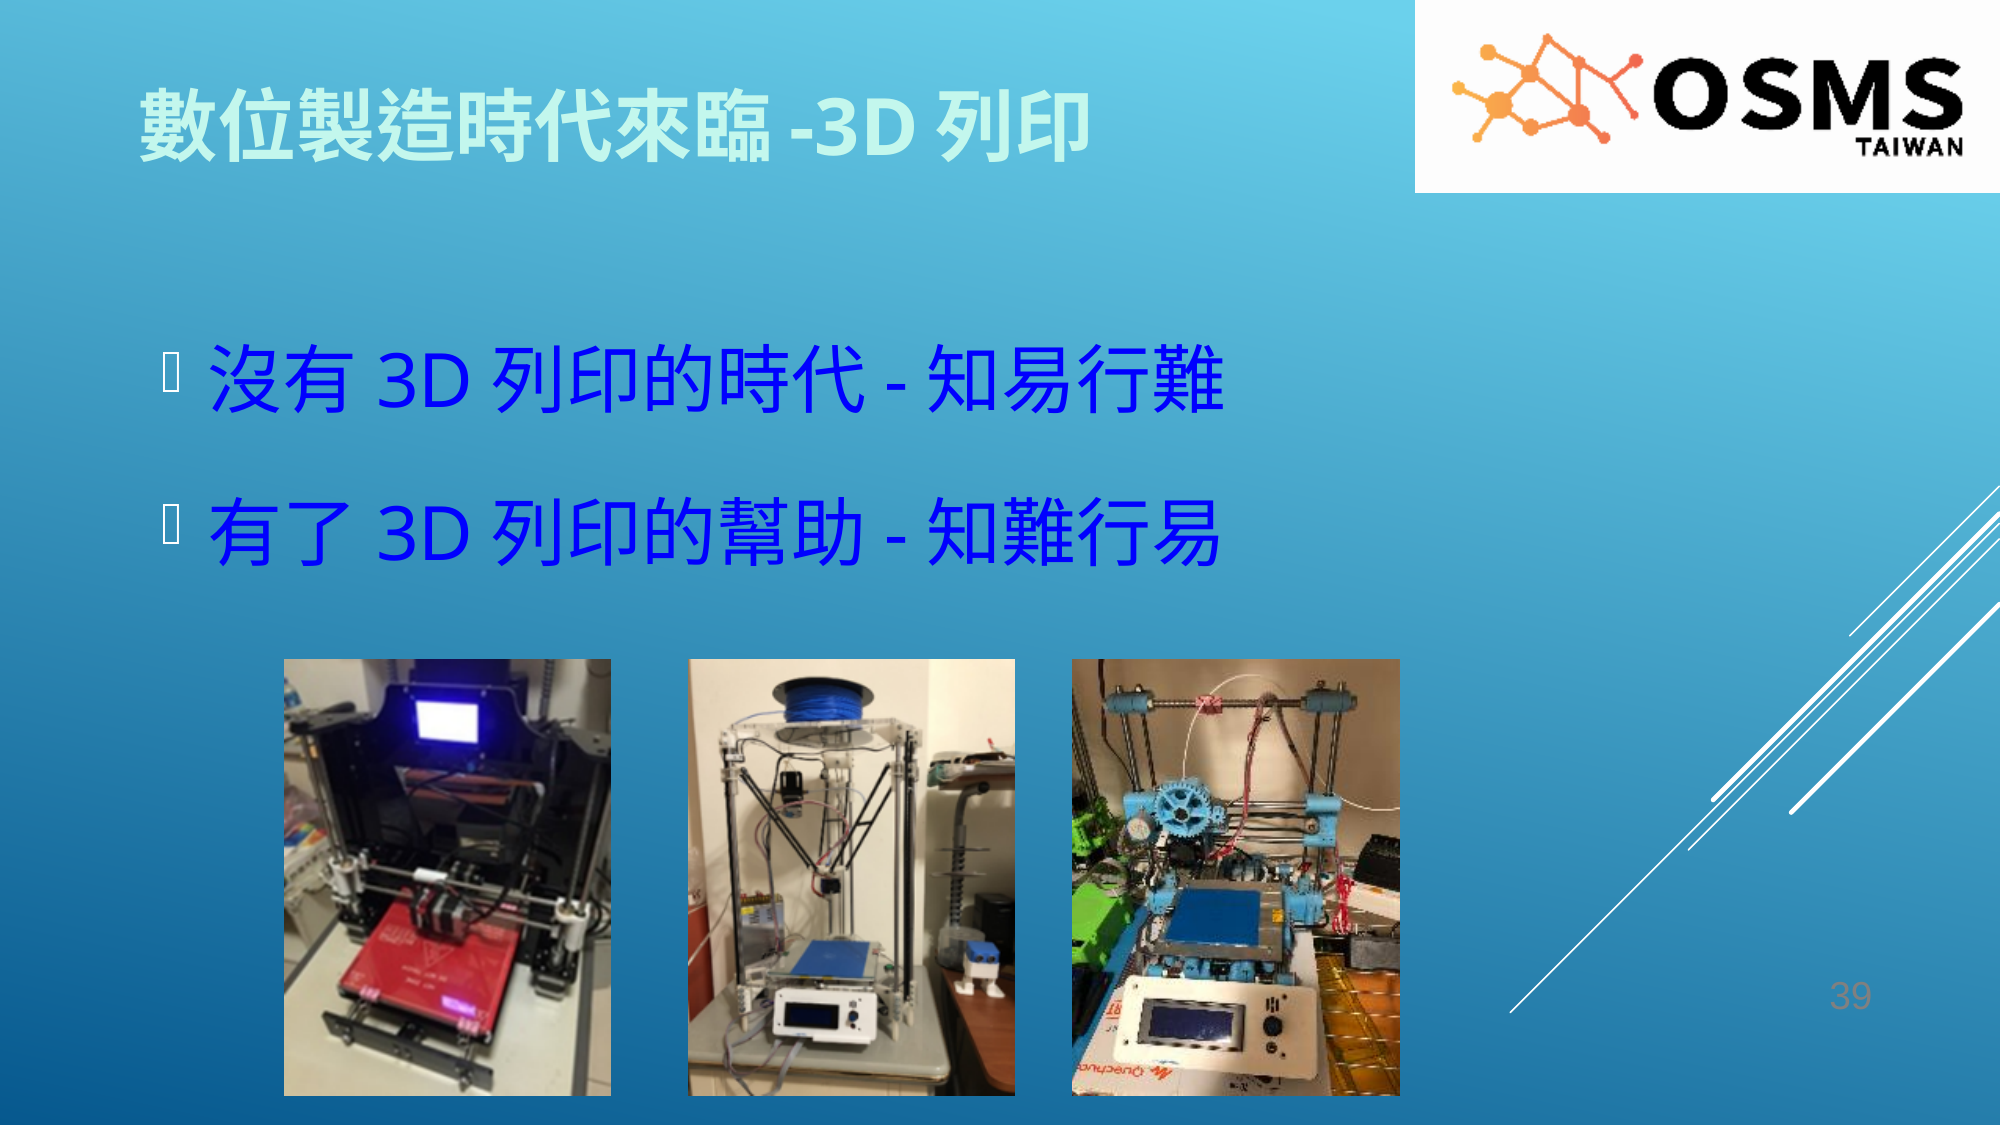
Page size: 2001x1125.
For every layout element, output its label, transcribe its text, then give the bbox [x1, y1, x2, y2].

picture [1072, 659, 1400, 1096]
picture [687, 659, 1015, 1096]
list 沒有3D列印的時代-知易行難 有了3D列印的幫助-知難行易 [146, 270, 1926, 638]
slide_number 39 [1700, 915, 1888, 1025]
picture [284, 659, 612, 1096]
title 數位製造時代來臨-3D列印 [123, 29, 1207, 218]
picture [1415, 0, 2000, 193]
